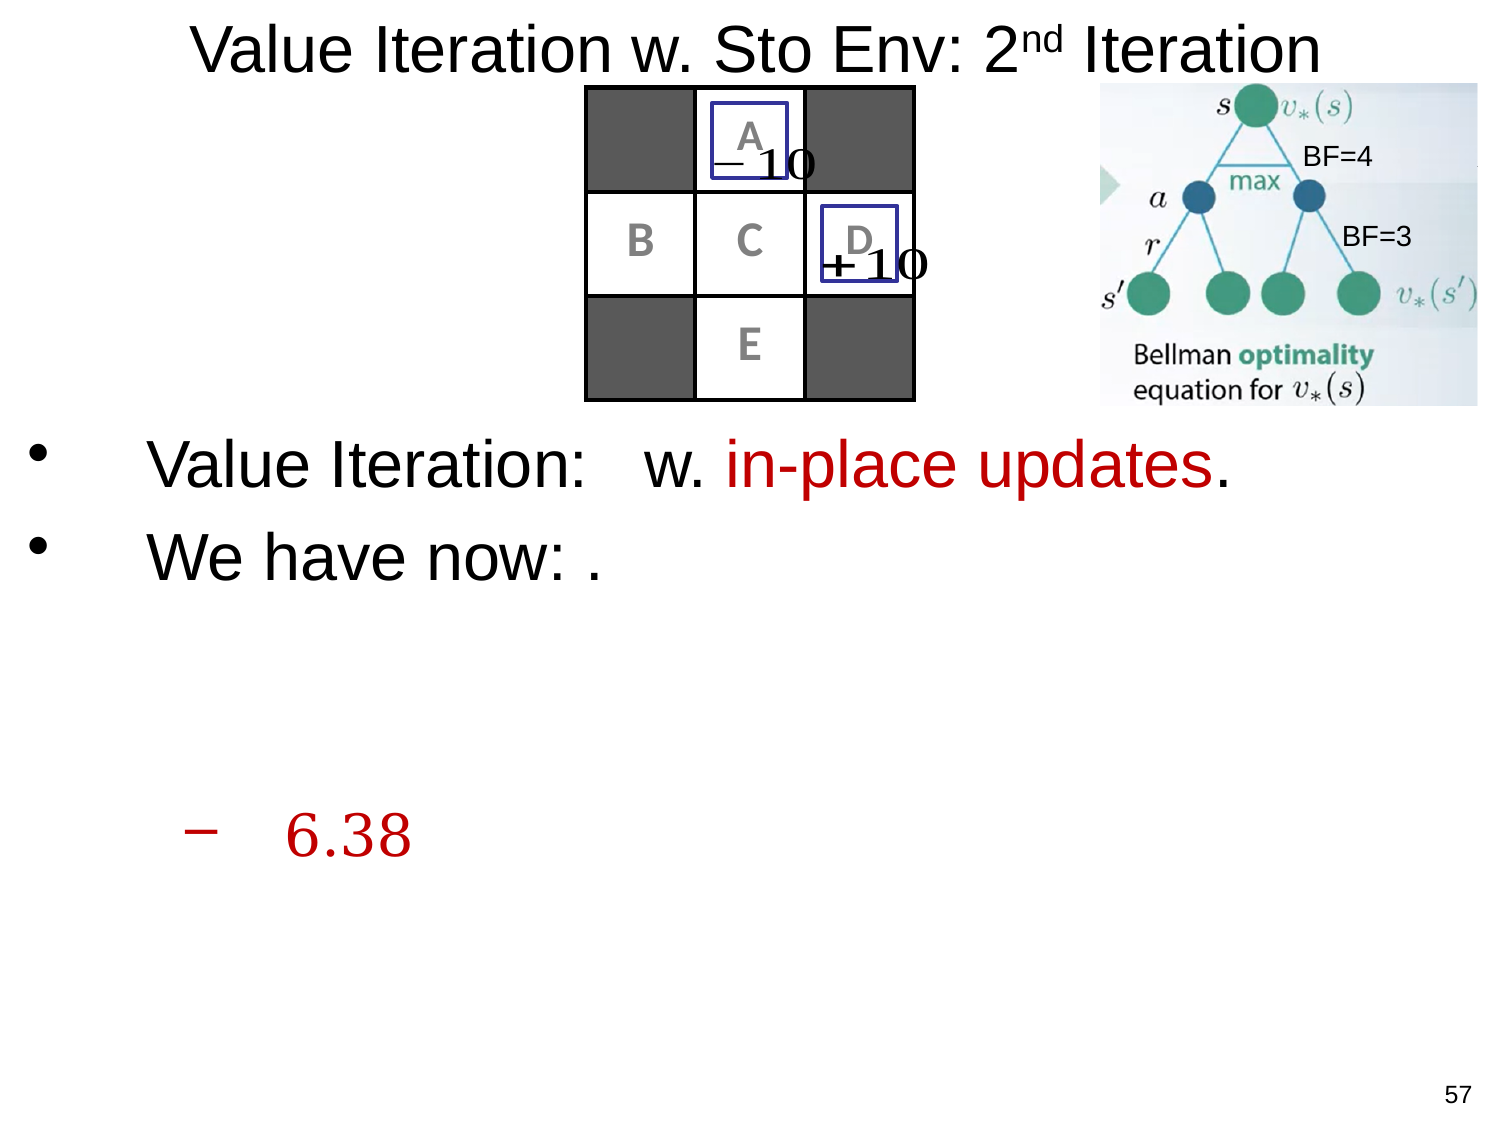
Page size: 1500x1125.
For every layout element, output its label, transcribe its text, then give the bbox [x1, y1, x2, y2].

table_header [588, 90, 693, 190]
table_cell B [588, 194, 693, 294]
table_header A [697, 90, 803, 190]
table_header [807, 90, 912, 190]
text_box [710, 101, 789, 180]
table_cell [807, 298, 912, 398]
text_box [820, 204, 899, 283]
slide_number 57 [1137, 1070, 1488, 1112]
picture [1099, 81, 1478, 407]
title Value Iteration w. Sto Env: 2nd Iteration [37, 0, 1476, 118]
table_cell [588, 298, 693, 398]
table_cell D [807, 194, 912, 294]
table_cell C [697, 194, 803, 294]
table_cell E [697, 298, 803, 398]
